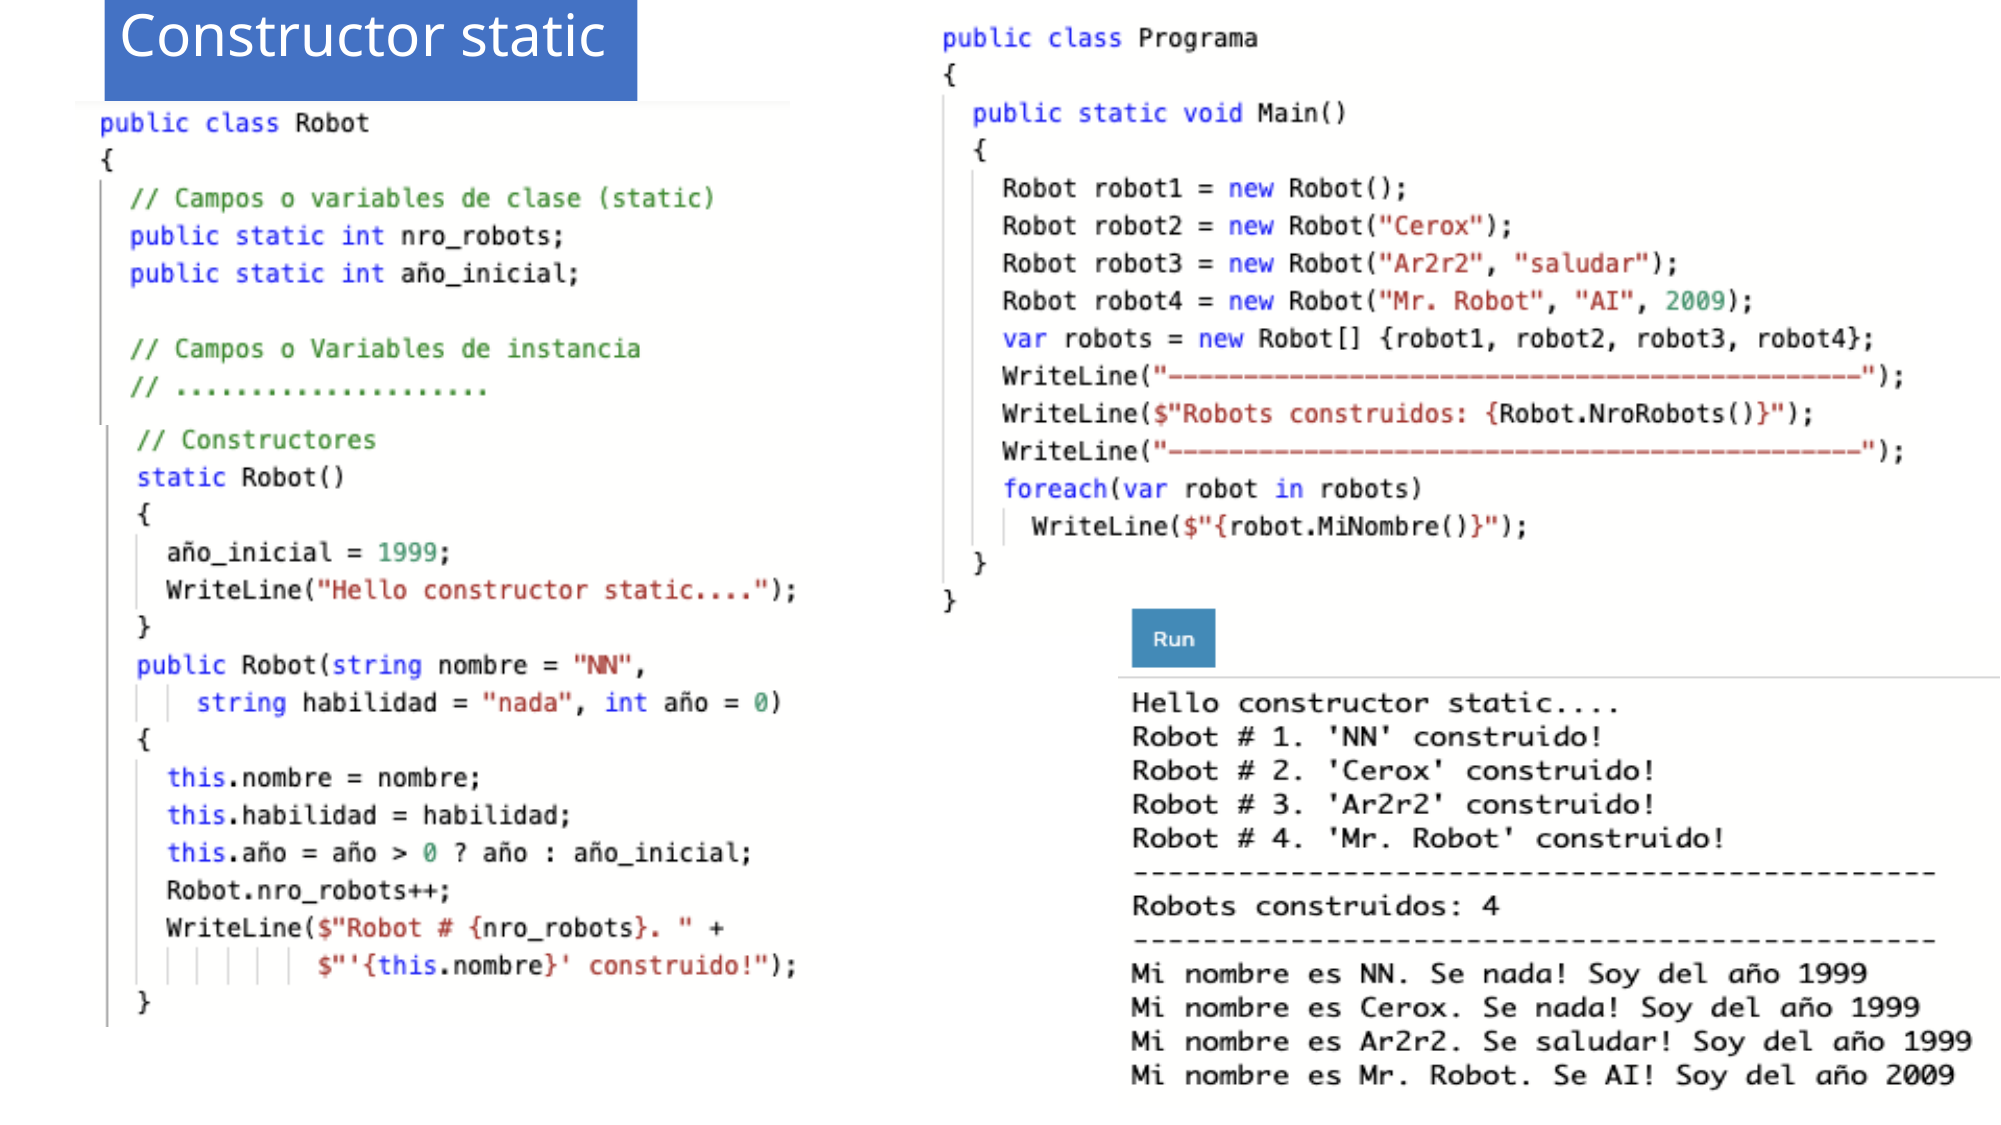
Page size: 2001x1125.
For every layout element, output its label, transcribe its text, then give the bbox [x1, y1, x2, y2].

picture [75, 101, 820, 1027]
text_box [103, 0, 639, 101]
title Constructor static [104, 0, 638, 76]
picture [926, 16, 2000, 1108]
